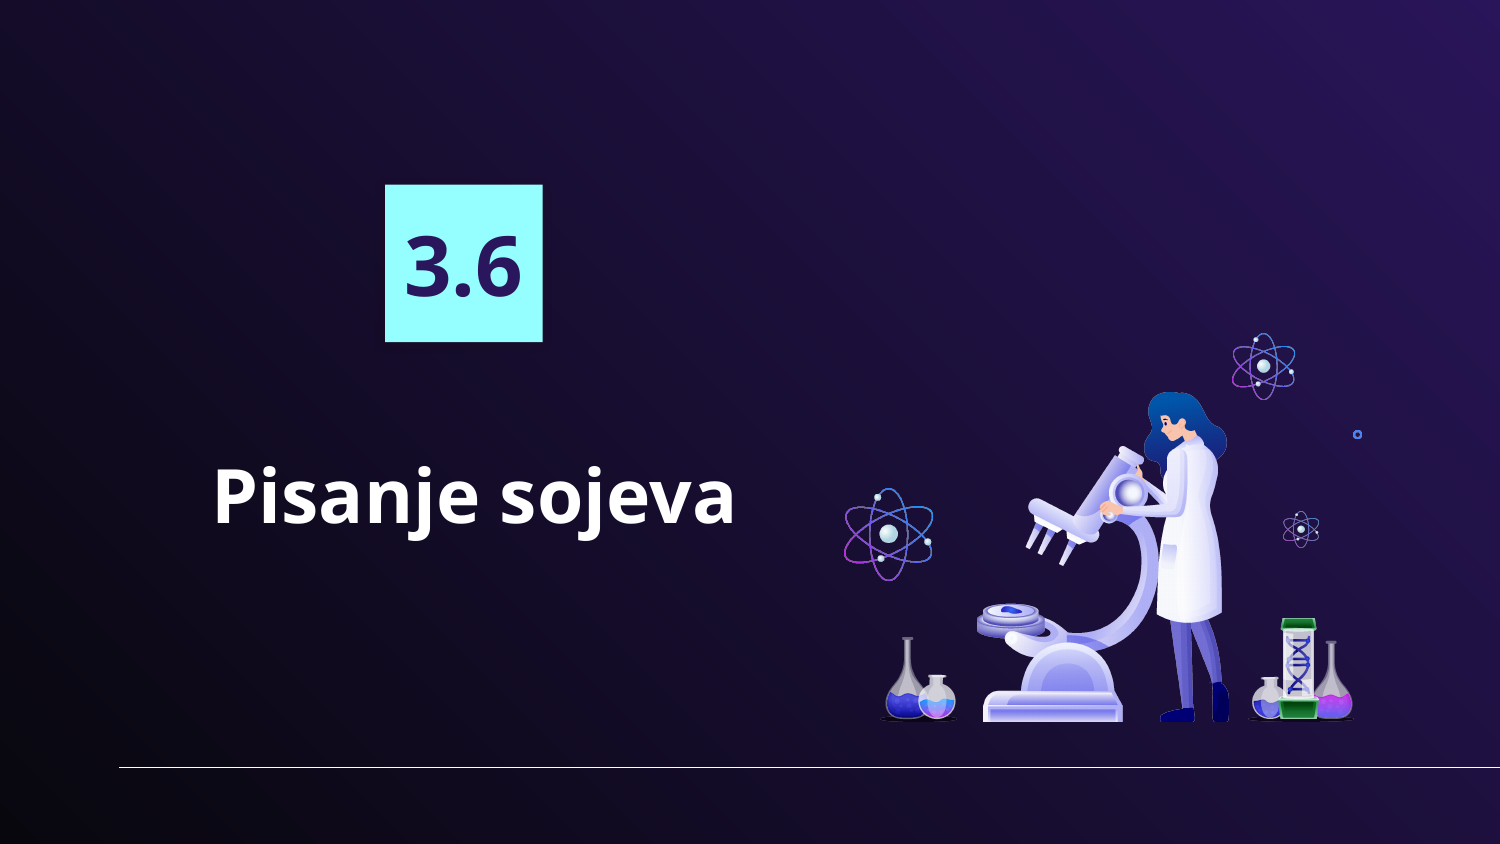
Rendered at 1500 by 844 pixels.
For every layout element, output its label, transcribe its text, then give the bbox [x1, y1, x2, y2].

picture [880, 637, 958, 723]
picture [1248, 617, 1354, 723]
picture [977, 391, 1229, 723]
title Pisanje sojeva [107, 373, 843, 615]
picture [1352, 429, 1363, 440]
picture [1232, 333, 1295, 400]
picture [1283, 511, 1319, 549]
title 3.6 [385, 184, 543, 343]
picture [844, 488, 934, 582]
